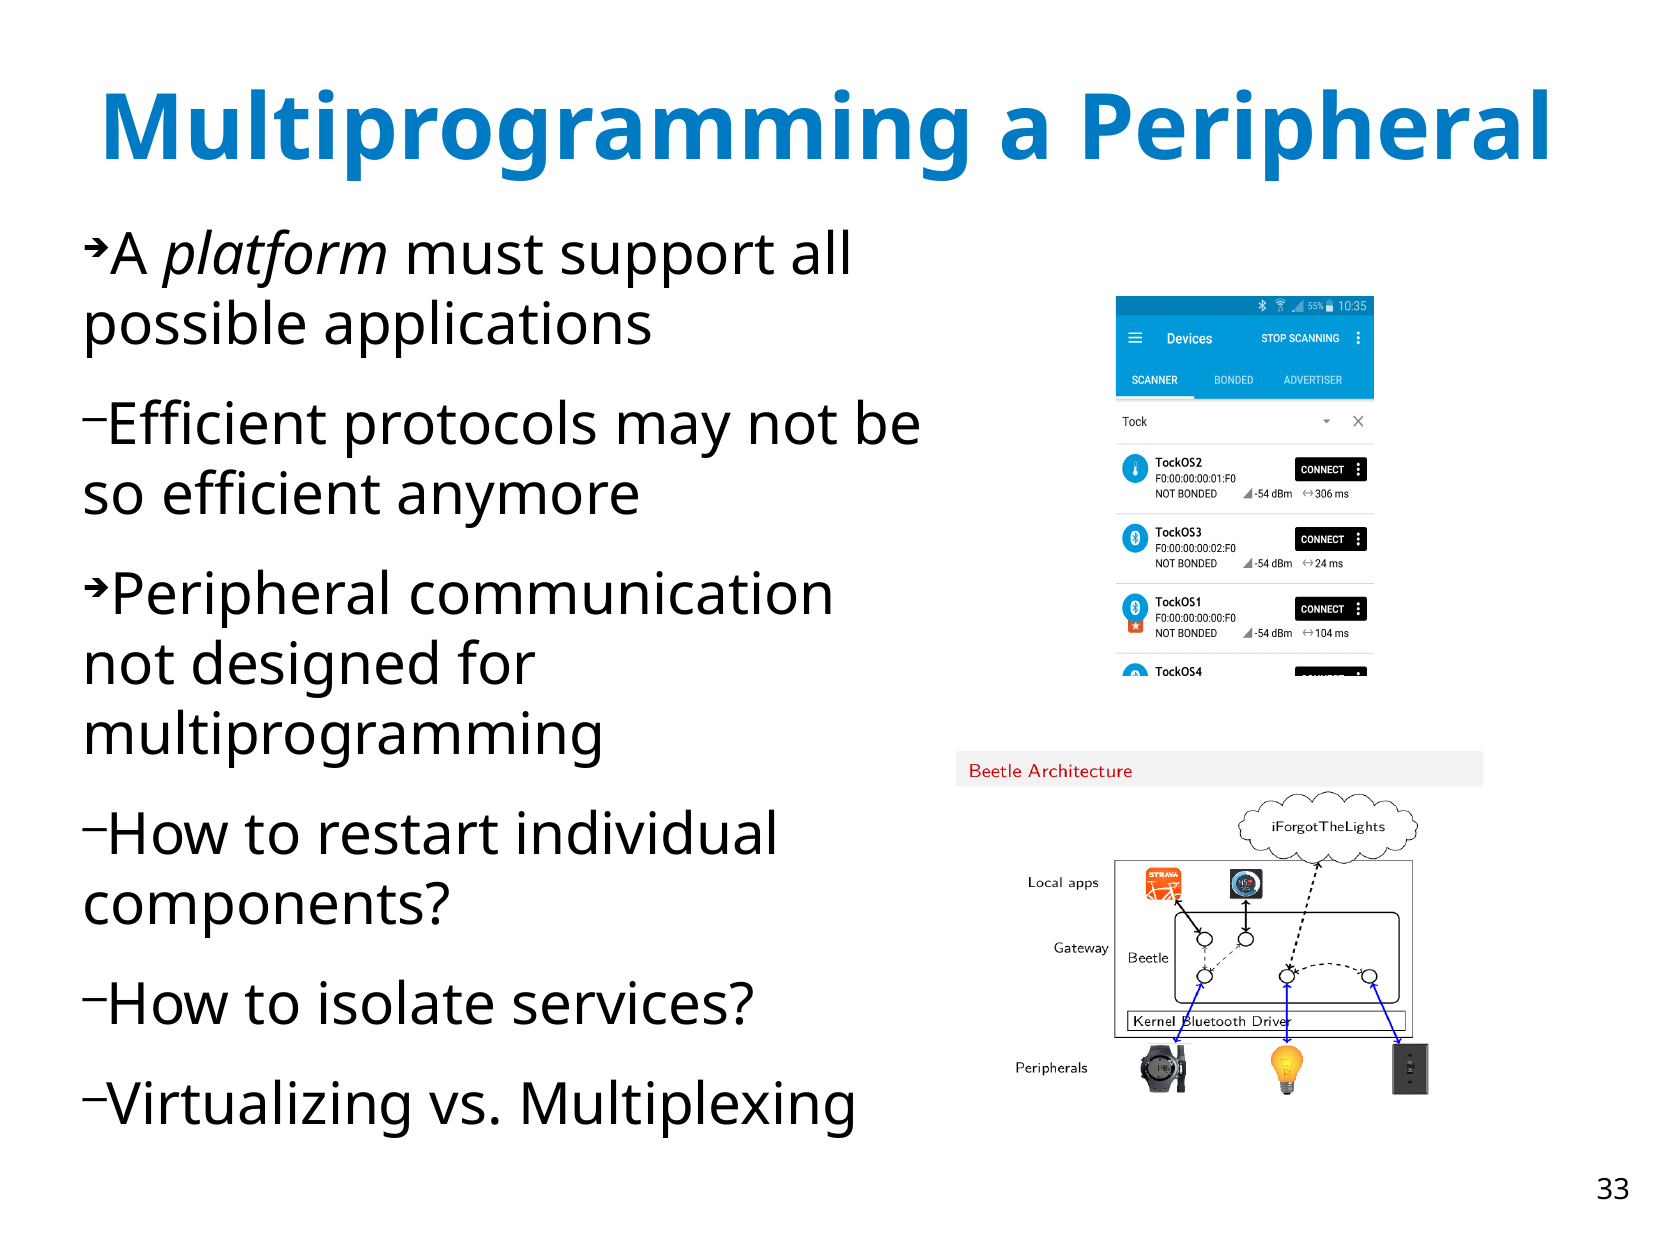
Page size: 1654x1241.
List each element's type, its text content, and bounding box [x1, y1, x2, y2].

picture [1131, 671, 1139, 676]
picture [1327, 300, 1332, 311]
picture [1115, 397, 1374, 676]
list A platform must support all possible applications Efficient protocols may not be so efficient anymore Peripheral communication not designed for multiprogramming How to restart individual components? How to isolate services? Virtualizing vs. Multiplexing [82, 227, 930, 1155]
slide_number 33 [1244, 1124, 1631, 1211]
picture [1294, 302, 1303, 311]
title Multiprogramming a Peripheral [0, 19, 1654, 227]
picture [929, 703, 1517, 1097]
